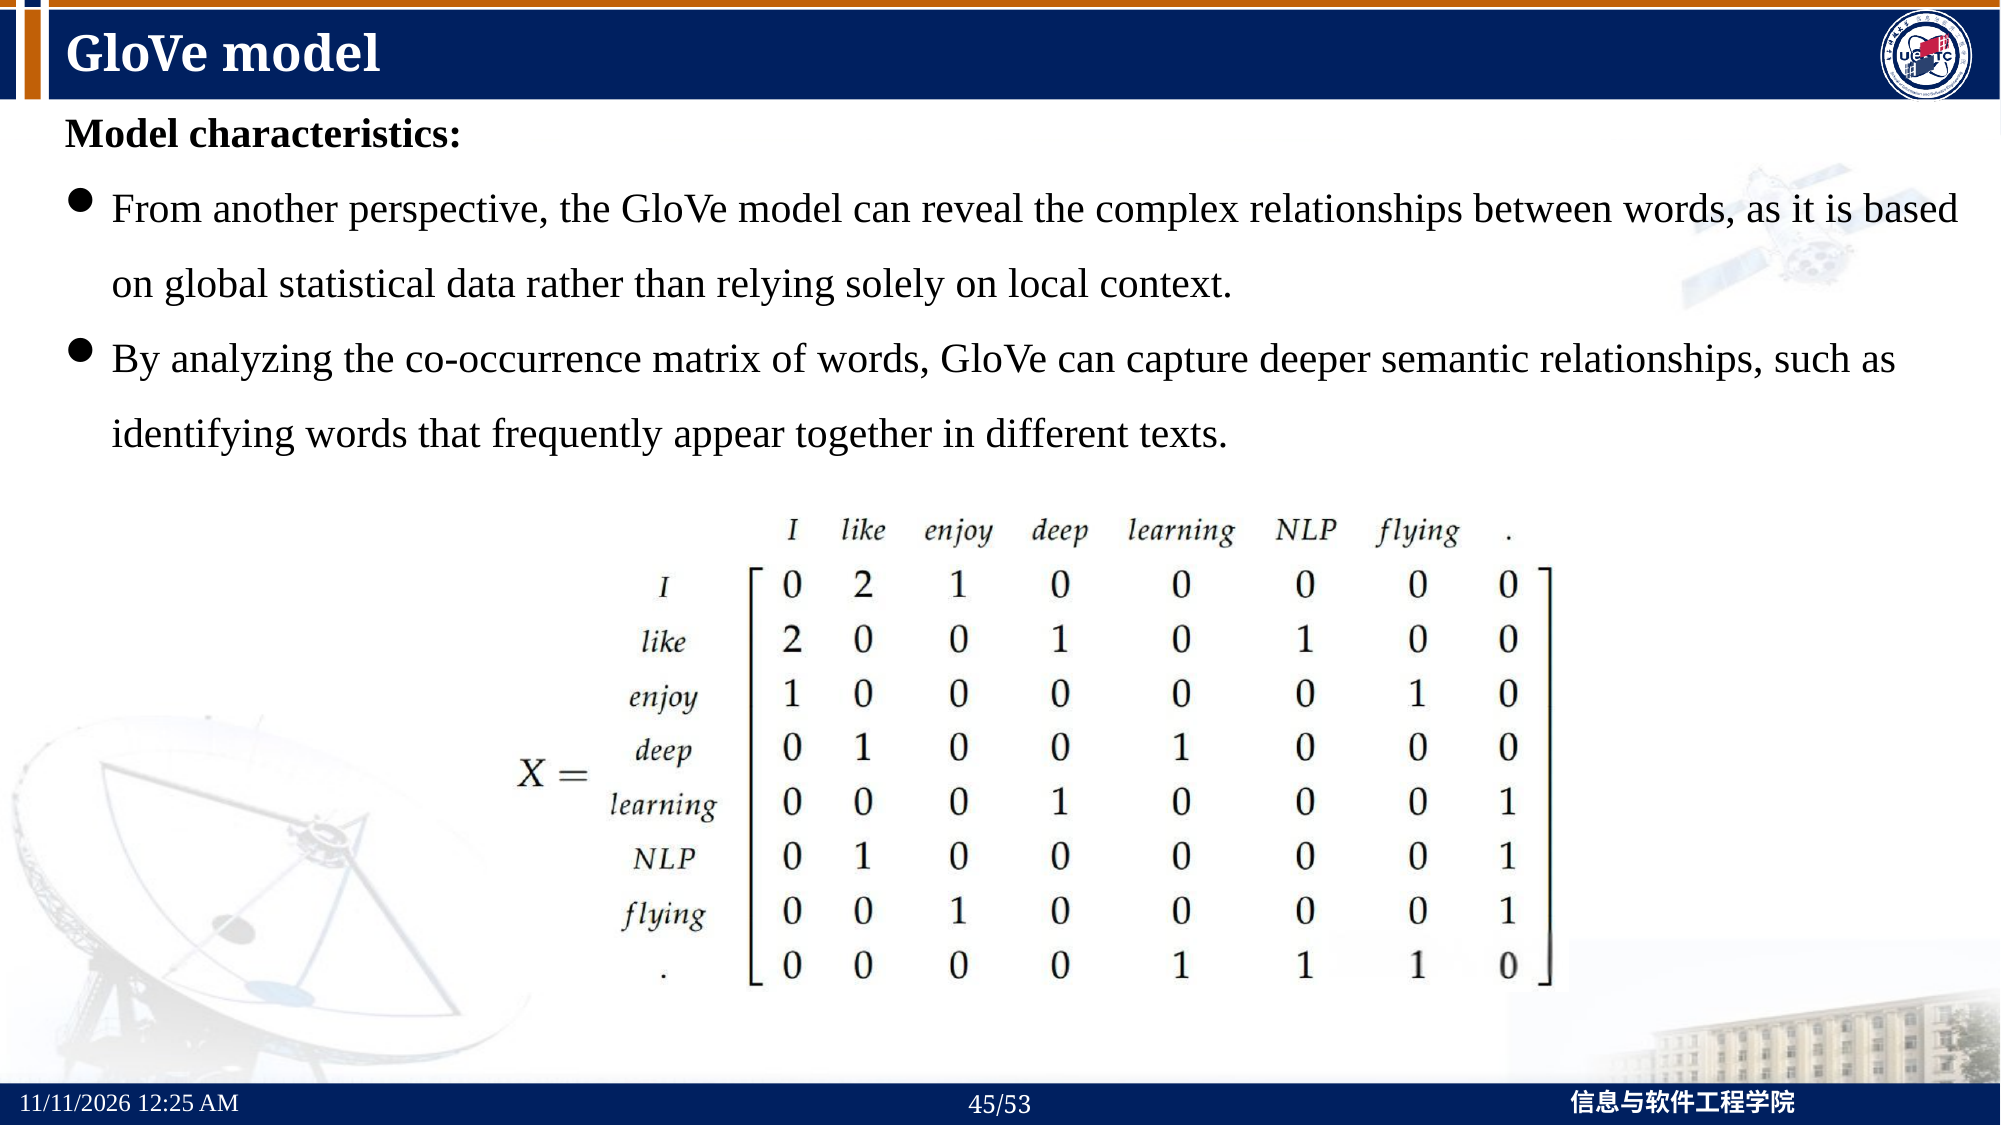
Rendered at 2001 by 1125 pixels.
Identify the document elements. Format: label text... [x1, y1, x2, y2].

text_box Model characteristics: From another perspective, the GloVe model can reveal the complex relationships between words, as it is based on global statistical data rather than relying solely on local context. By analyzing the co-occurrence matrix of words, GloVe can capture deeper semantic relationships, such as identifying words that frequently appear together in different texts. [50, 72, 1983, 463]
picture [0, 0, 2001, 1125]
title GloVe model [50, 10, 1825, 72]
picture [1880, 9, 1977, 72]
